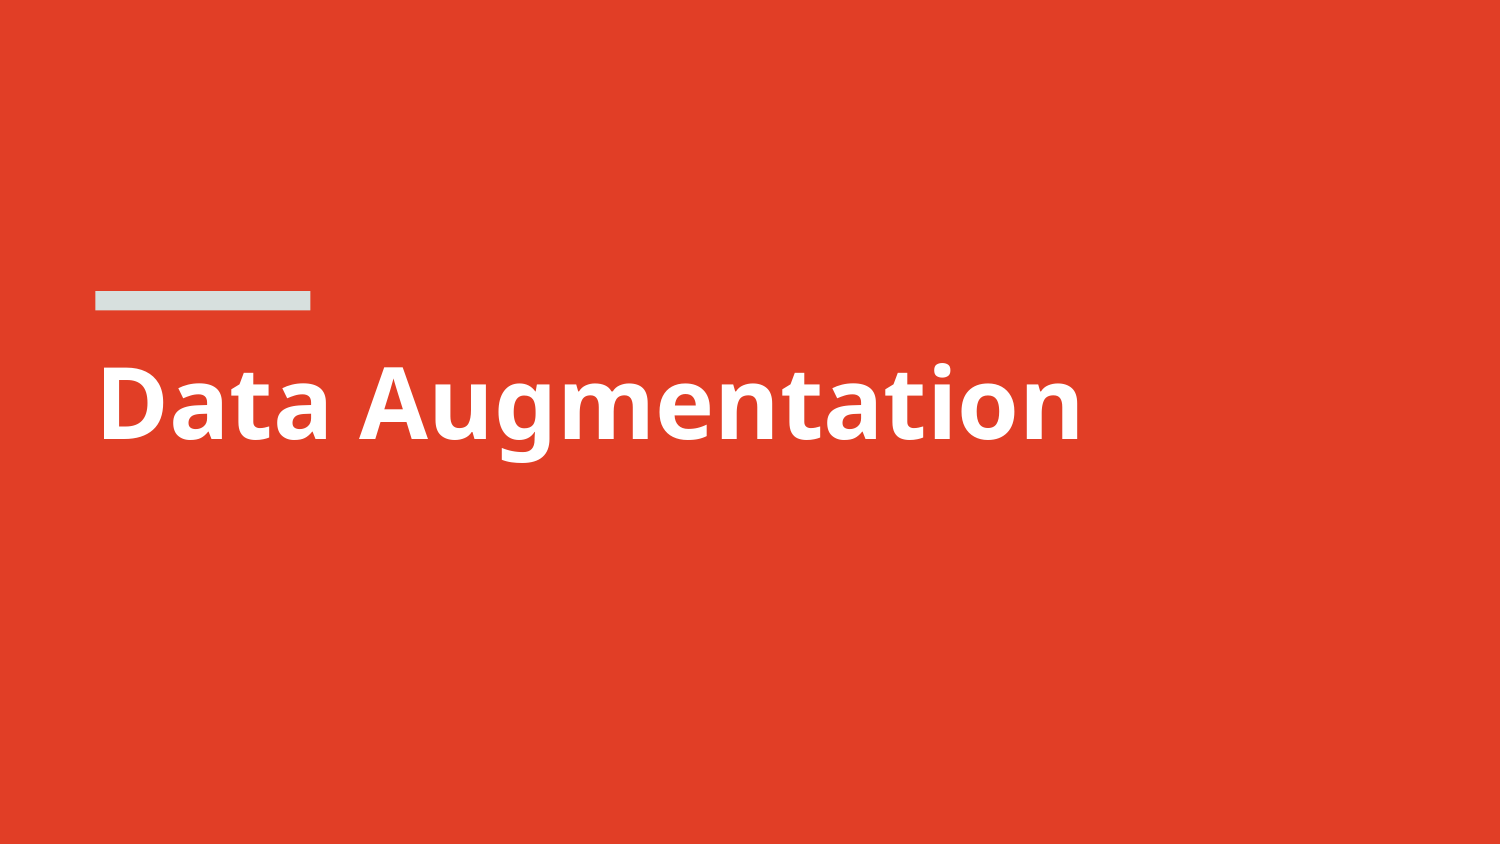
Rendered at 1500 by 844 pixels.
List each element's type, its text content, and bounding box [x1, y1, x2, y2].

title Data Augmentation [80, 161, 1125, 638]
